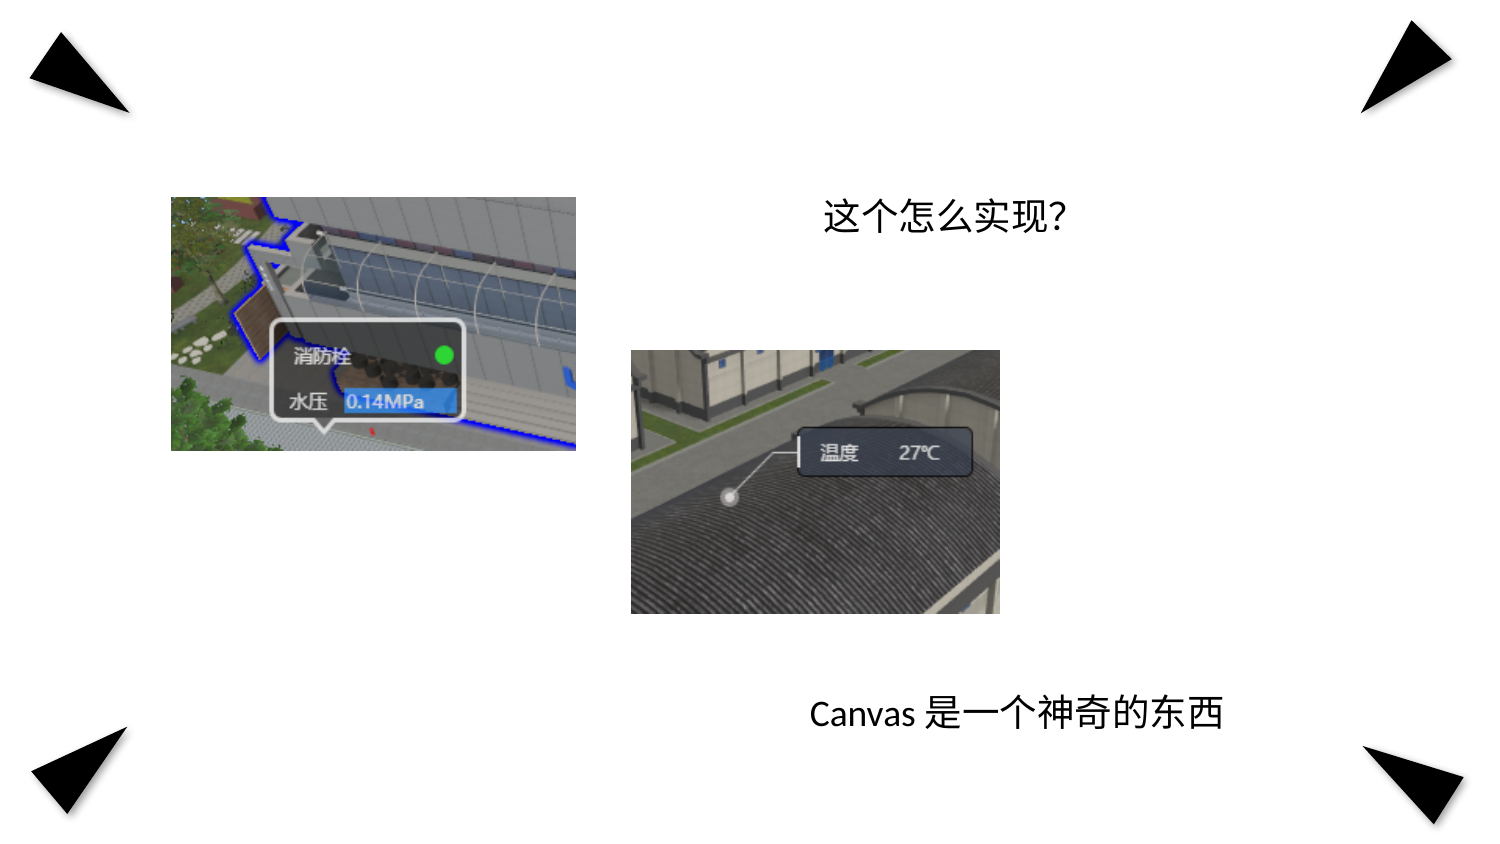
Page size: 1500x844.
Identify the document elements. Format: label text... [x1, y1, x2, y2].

text_box 这个怎么实现？ [809, 185, 1140, 246]
text_box [1358, 18, 1454, 116]
picture [170, 197, 577, 451]
text_box [27, 29, 132, 115]
text_box [1360, 743, 1466, 827]
text_box [29, 724, 129, 817]
picture [631, 350, 1000, 614]
text_box Canvas是一个神奇的东西 [795, 681, 1240, 742]
